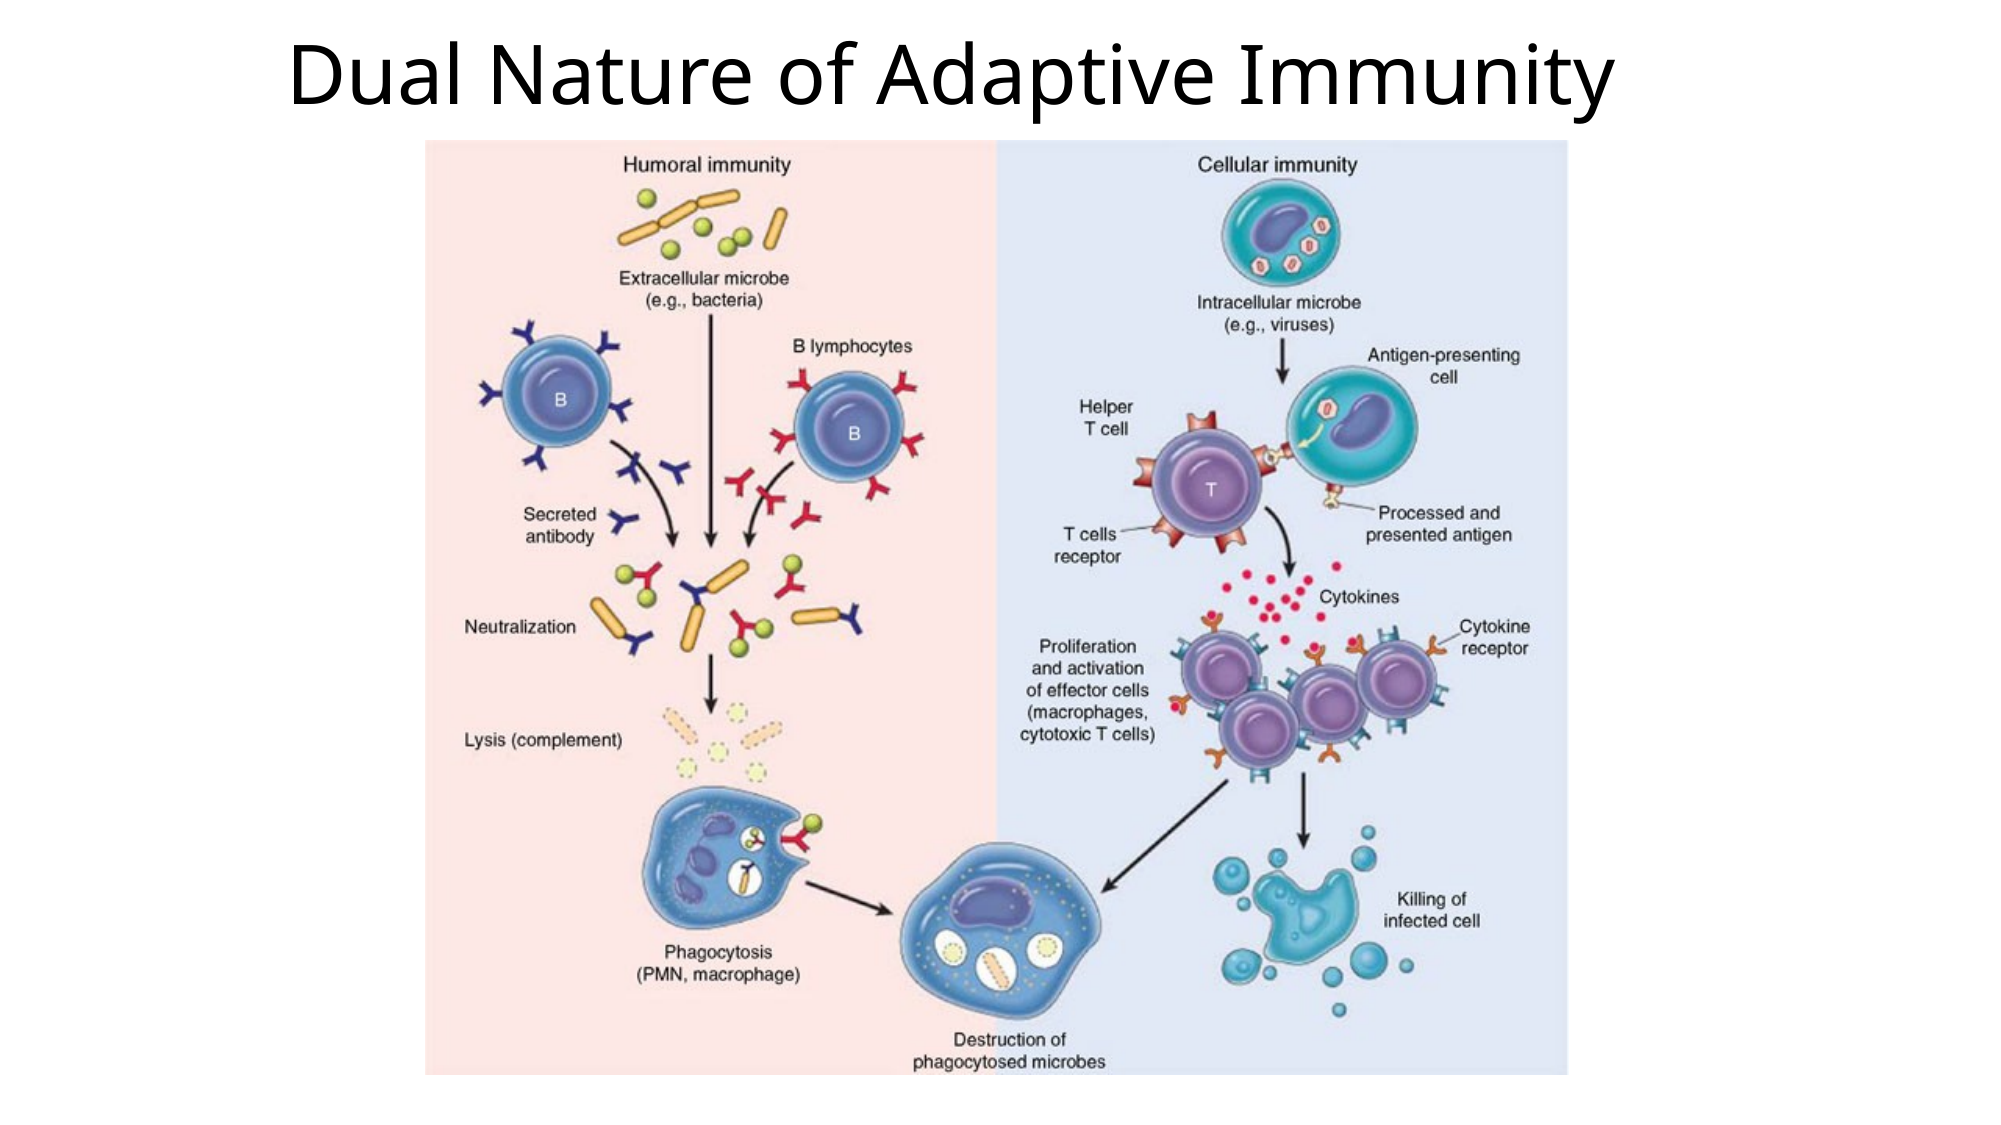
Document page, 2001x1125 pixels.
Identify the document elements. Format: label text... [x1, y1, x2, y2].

title Dual Nature of Adaptive Immunity [271, 15, 1696, 141]
picture [424, 140, 1569, 1075]
